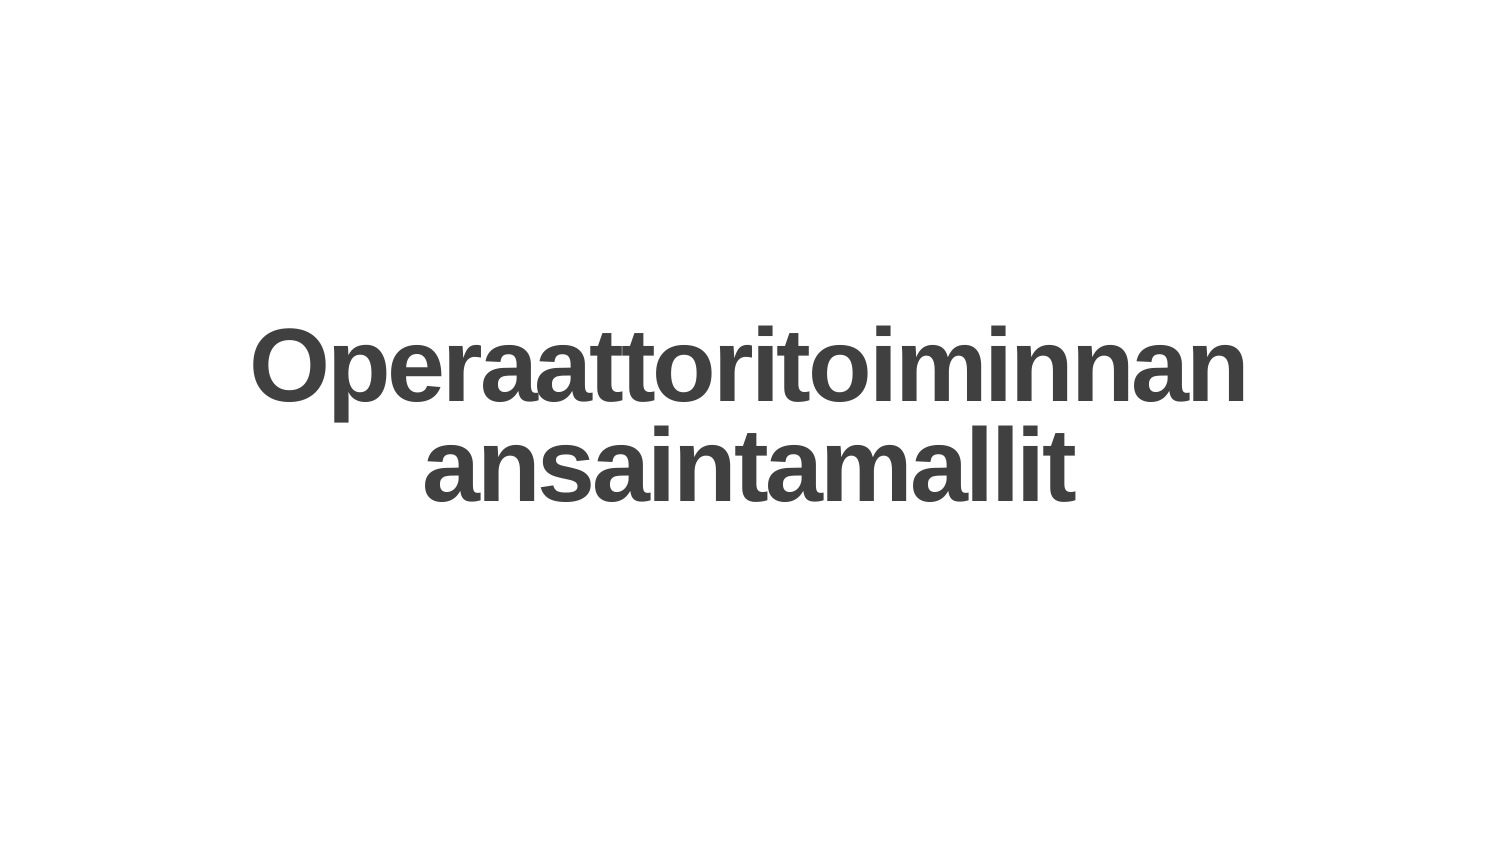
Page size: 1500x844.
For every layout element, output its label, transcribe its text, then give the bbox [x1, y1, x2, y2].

title Operaattoritoiminnan ansaintamallit [112, 331, 1388, 513]
